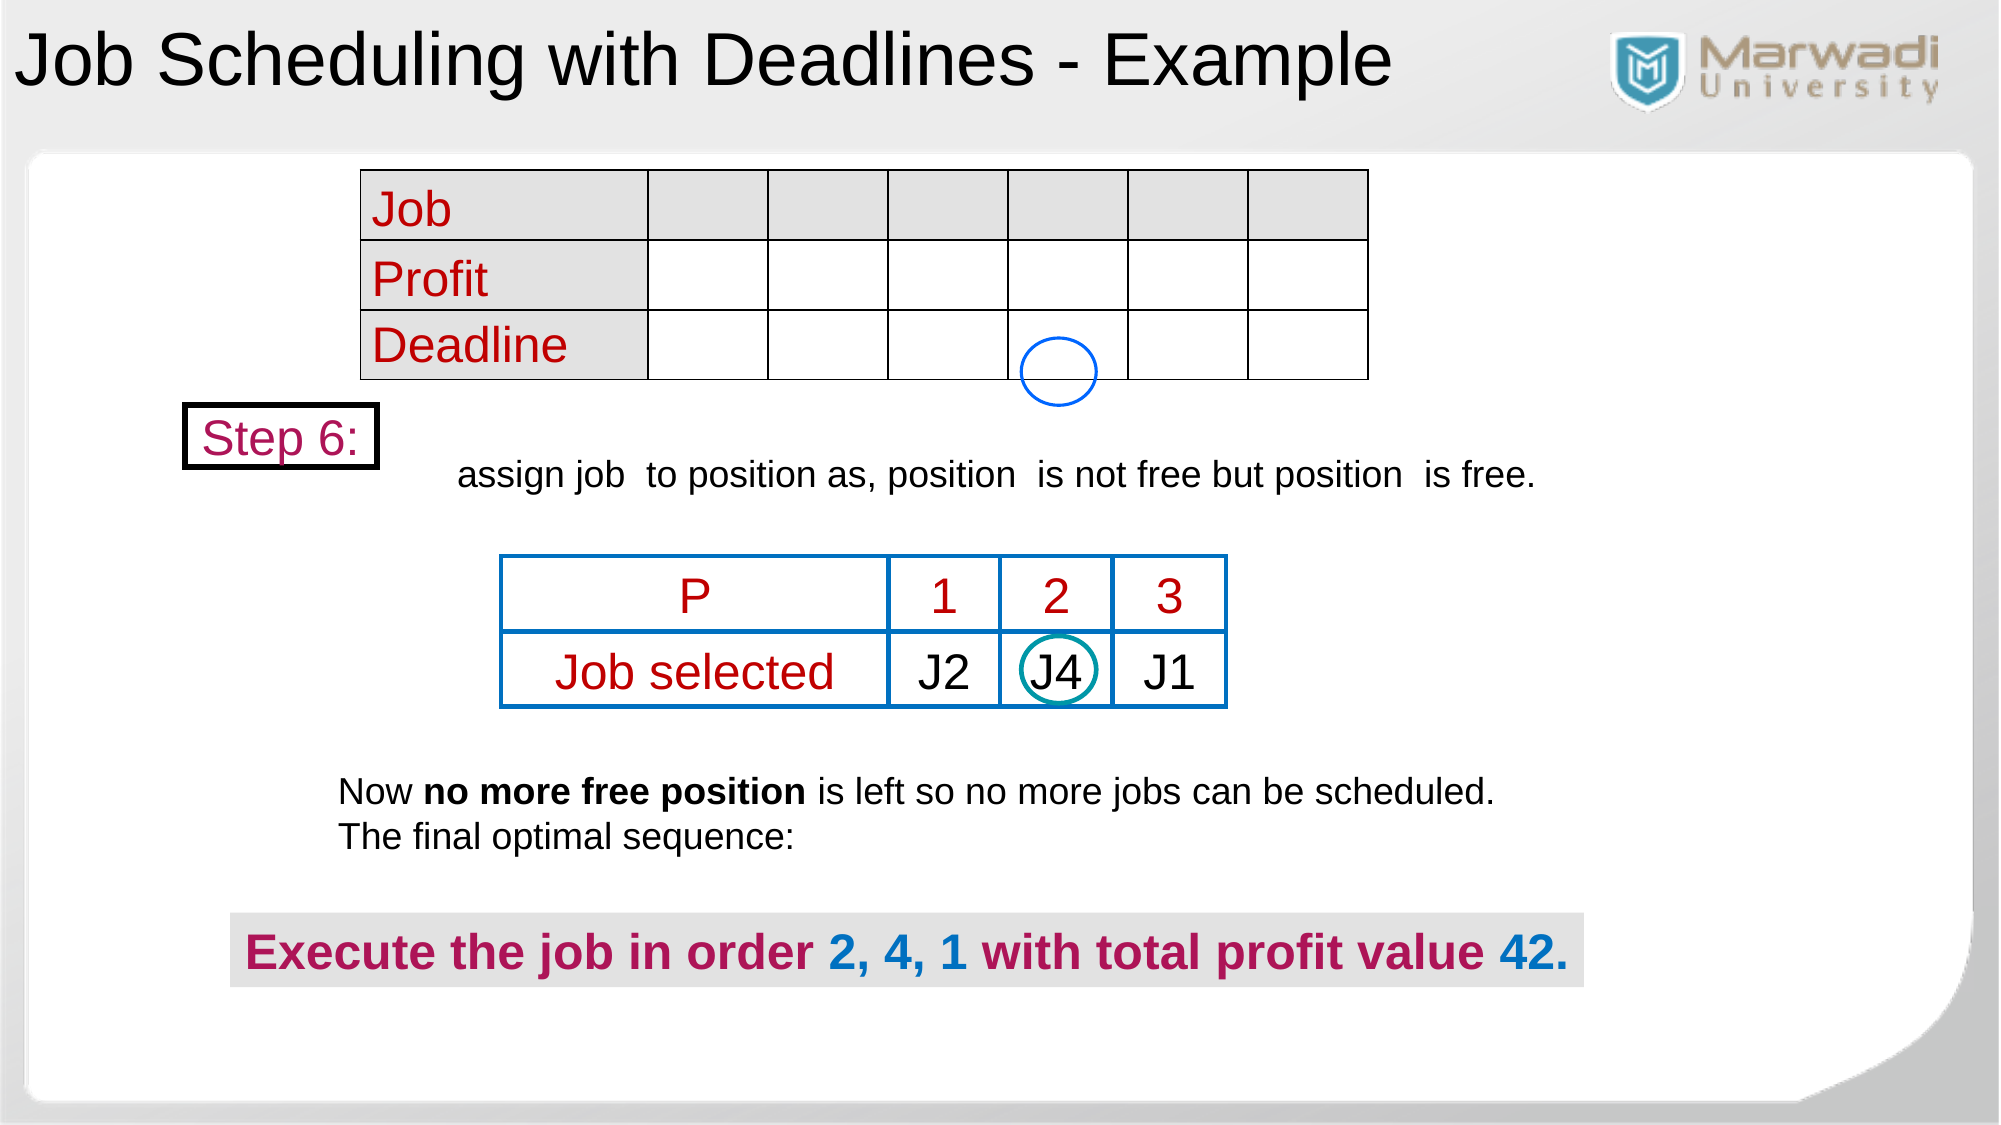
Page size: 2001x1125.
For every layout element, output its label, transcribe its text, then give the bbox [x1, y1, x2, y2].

text_box Job selected [499, 630, 886, 709]
text_box 1 [886, 554, 998, 630]
text_box Now no more free position is left so no more jobs can be scheduled. The final optimal sequence: [323, 759, 1752, 865]
text_box J4 [998, 630, 1111, 709]
text_box Execute the job in order 2, 4, 1 with total profit value 42. [230, 912, 1584, 988]
text_box P [499, 554, 886, 630]
title Job Scheduling with Deadlines - Example [0, 0, 2000, 117]
text_box 3 [1111, 554, 1228, 630]
picture [0, 117, 1999, 1125]
text_box J2 [886, 630, 998, 709]
text_box Step 6: [183, 403, 379, 469]
text_box J1 [1111, 630, 1228, 709]
text_box [1019, 633, 1099, 706]
text_box 2 [998, 554, 1111, 630]
text_box [1019, 335, 1099, 408]
